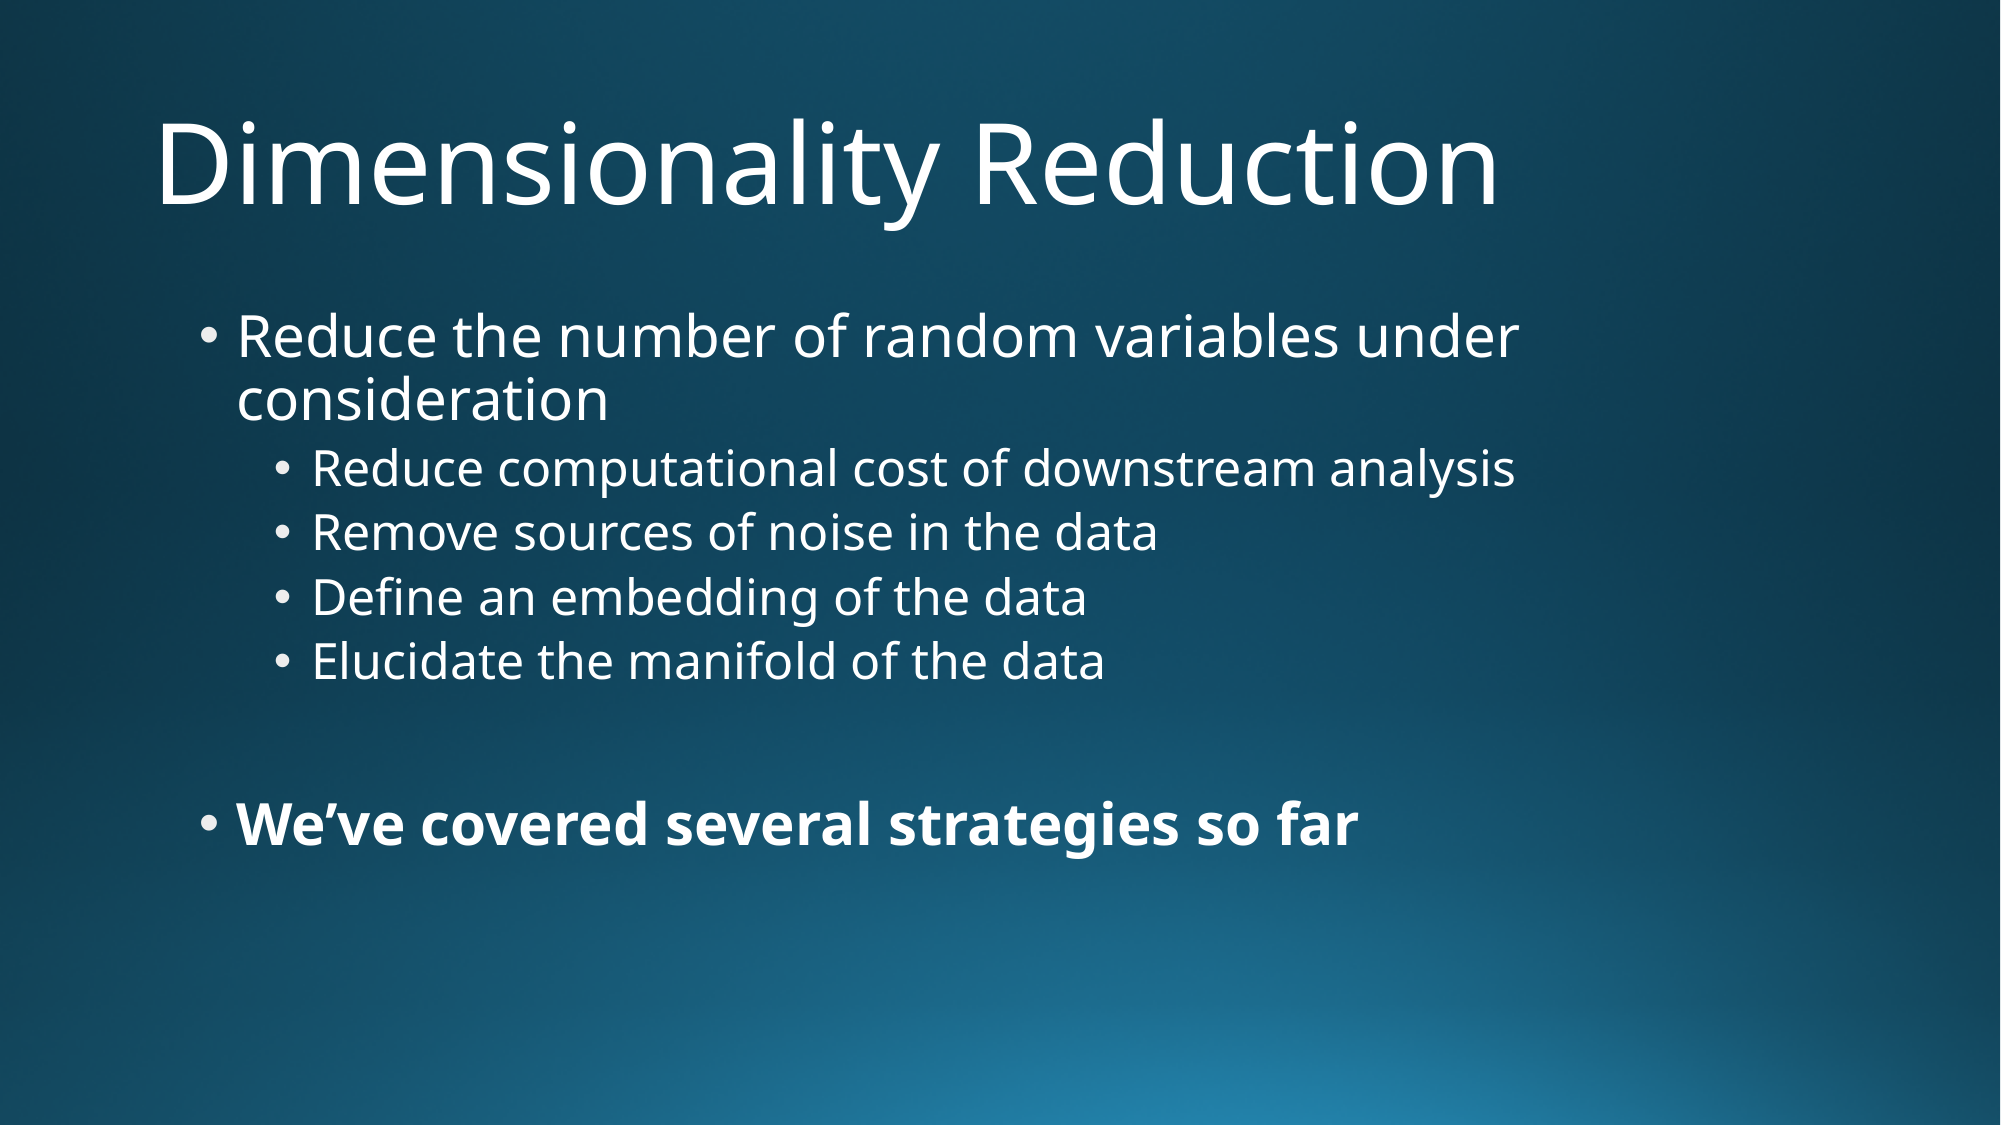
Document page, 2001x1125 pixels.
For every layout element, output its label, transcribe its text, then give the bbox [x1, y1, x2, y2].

list Reduce the number of random variables under consideration Reduce computational cost of downstream analysis Remove sources of noise in the data Define an embedding of the data Elucidate the manifold of the data We’ve covered several strategies so far [183, 299, 1863, 1014]
title Dimensionality Reduction [137, 59, 1863, 278]
picture [0, 0, 2001, 1125]
